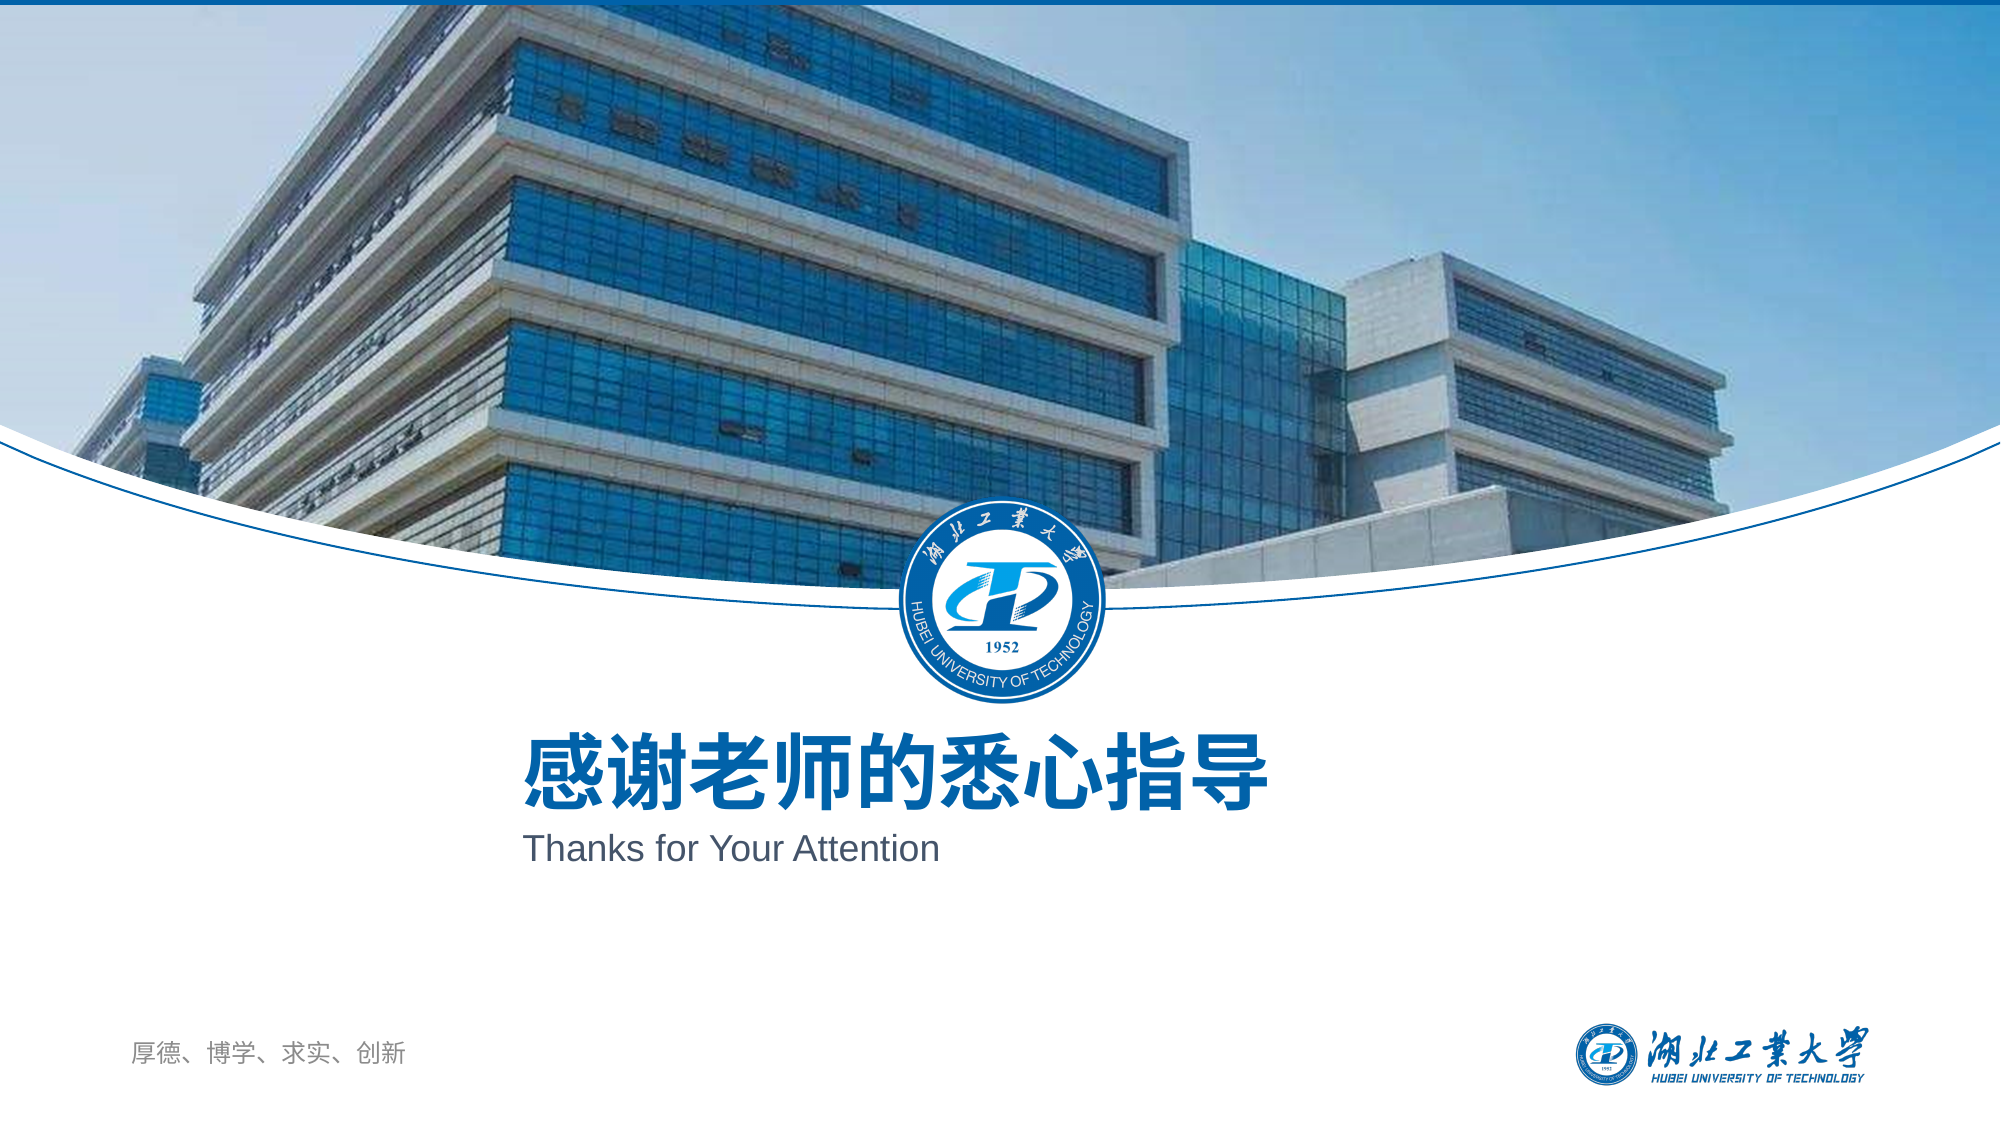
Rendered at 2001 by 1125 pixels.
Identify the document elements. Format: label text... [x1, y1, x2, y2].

picture [0, 0, 2000, 596]
subtitle Thanks for Your Attention [522, 853, 1450, 905]
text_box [877, 460, 1123, 720]
picture [1519, 940, 1916, 1125]
list 感谢老师的悉心指导 [522, 724, 1450, 853]
